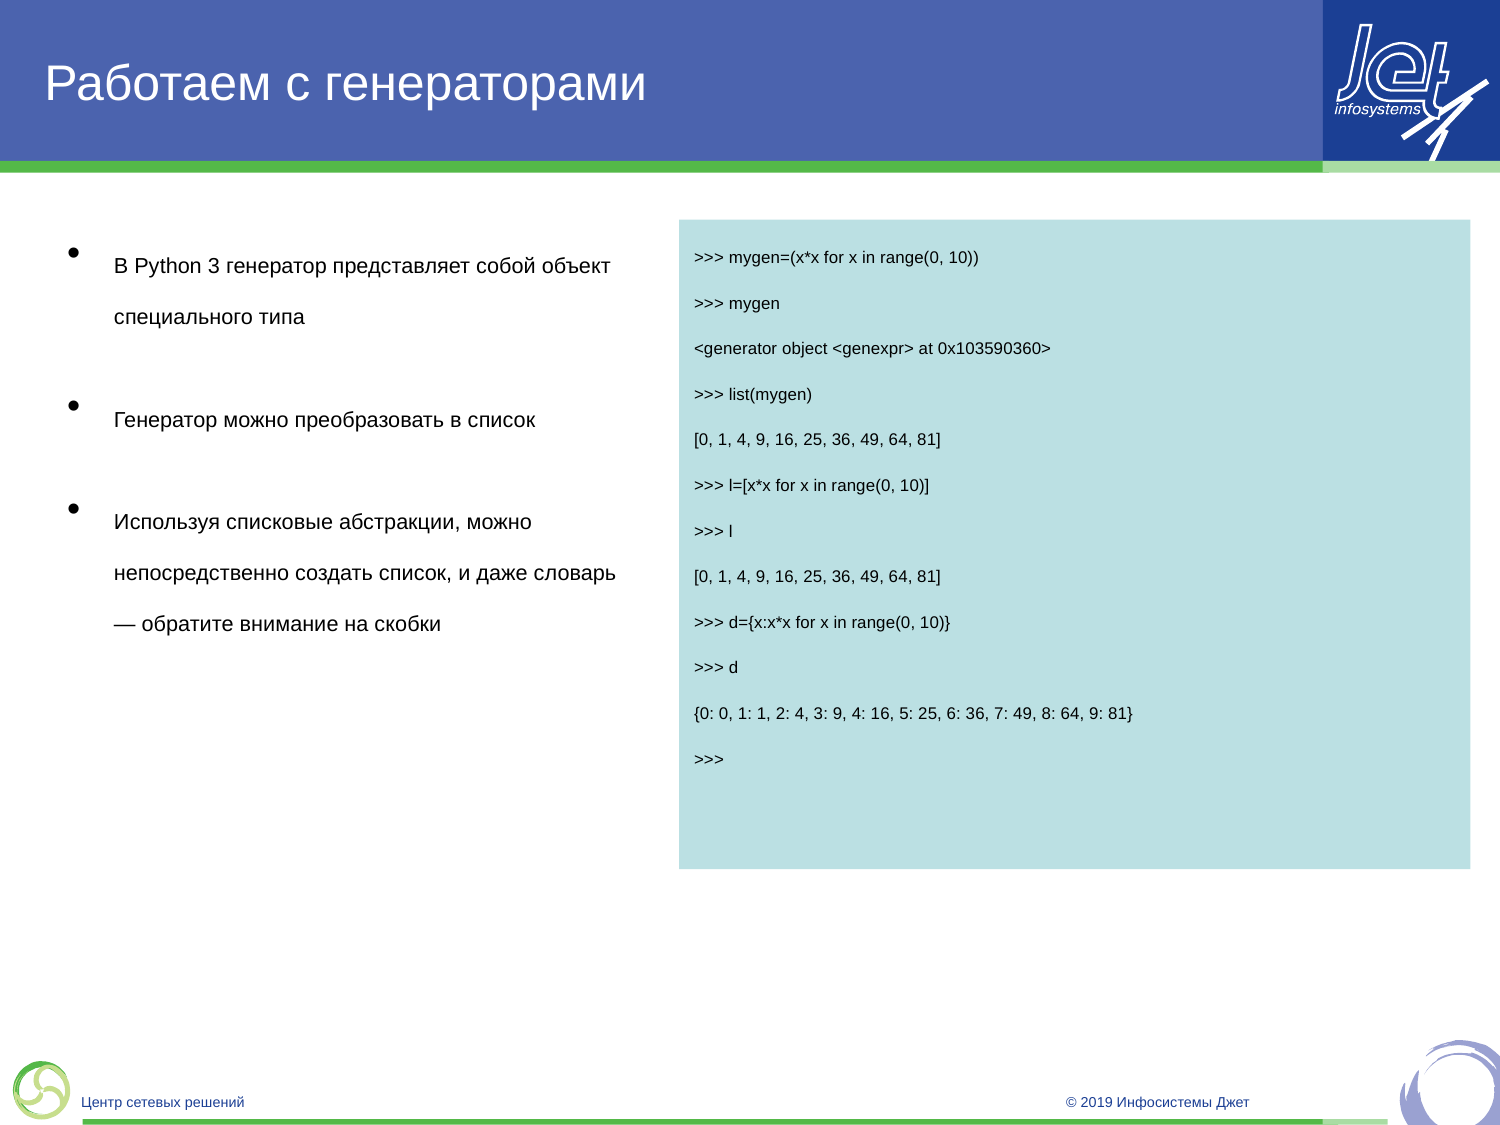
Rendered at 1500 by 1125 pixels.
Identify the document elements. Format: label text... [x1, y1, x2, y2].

text_box >>> mygen=(x*x for x in range(0, 10)) >>> mygen <generator object <genexpr> at 0x103590360> >>> list(mygen) [0, 1, 4, 9, 16, 25, 36, 49, 64, 81] >>> l=[x*x for x in range(0, 10)] >>> l [0, 1, 4, 9, 16, 25, 36, 49, 64, 81] >>> d={x:x*x for x in range(0, 10)} >>> d {0: 0, 1: 1, 2: 4, 3: 9, 4: 16, 5: 25, 6: 36, 7: 49, 8: 64, 9: 81} >>> [679, 219, 1471, 870]
text_box В Python 3 генератор представляет собой объект специального типа Генератор можно преобразовать в список Используя списковые абстракции, можно непосредственно создать список, и даже словарь — обратите внимание на скобки [52, 219, 644, 695]
title Работаем с генераторами [29, 21, 1294, 140]
